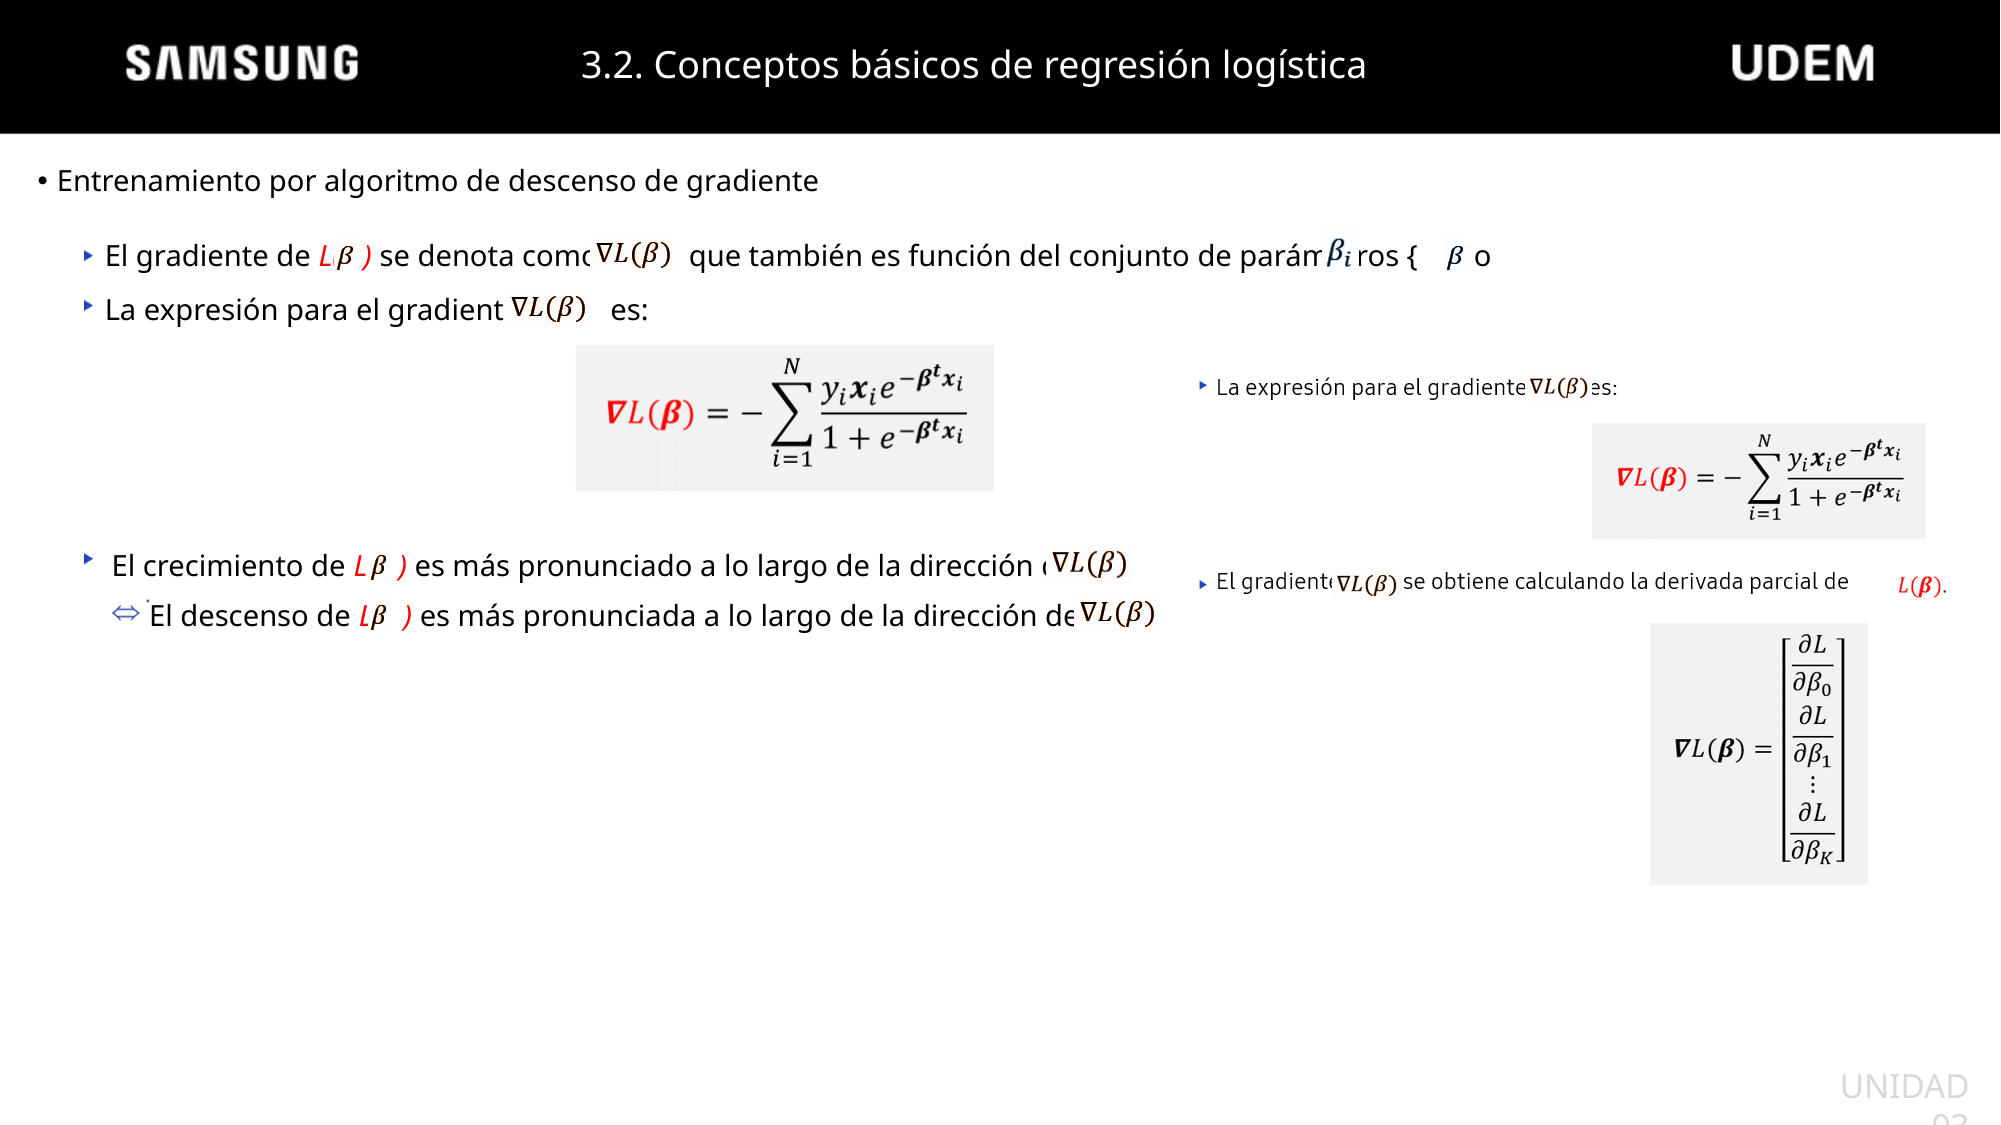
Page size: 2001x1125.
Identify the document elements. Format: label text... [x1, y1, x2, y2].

text_box El gradiente de L( ) se denota como que también es función del conjunto de parámetros { } o [675, 237, 1316, 273]
text_box El crecimiento de L( ) es más pronunciado a lo largo de la dirección de [391, 546, 1045, 583]
text_box El gradiente de L( ) se denota como que también es función del conjunto de parámetros { } o [357, 237, 588, 273]
text_box [82, 228, 1499, 336]
text_box El descenso de L( ) es más pronunciada a lo largo de la dirección de - [149, 596, 366, 633]
text_box El descenso de L( ) es más pronunciada a lo largo de la dirección de - [391, 596, 1073, 633]
text_box [82, 532, 1173, 639]
text_box UNIDAD 03 [1799, 1064, 1970, 1125]
picture [0, 0, 2000, 1124]
text_box La expresión para el gradiente es: [104, 291, 503, 327]
text_box El gradiente de L( ) se denota como que también es función del conjunto de parámetros { } o [104, 237, 333, 273]
text_box Entrenamiento por algoritmo de descenso de gradiente [37, 162, 1544, 198]
text_box El gradiente de L( ) se denota como que también es función del conjunto de parámetros { } o [1362, 237, 1443, 273]
text_box El crecimiento de L( ) es más pronunciado a lo largo de la dirección de [111, 546, 366, 583]
text_box [575, 345, 995, 491]
text_box 3.2. Conceptos básicos de regresión logística [580, 41, 1420, 132]
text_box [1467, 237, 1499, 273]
text_box La expresión para el gradiente es: [593, 291, 913, 327]
